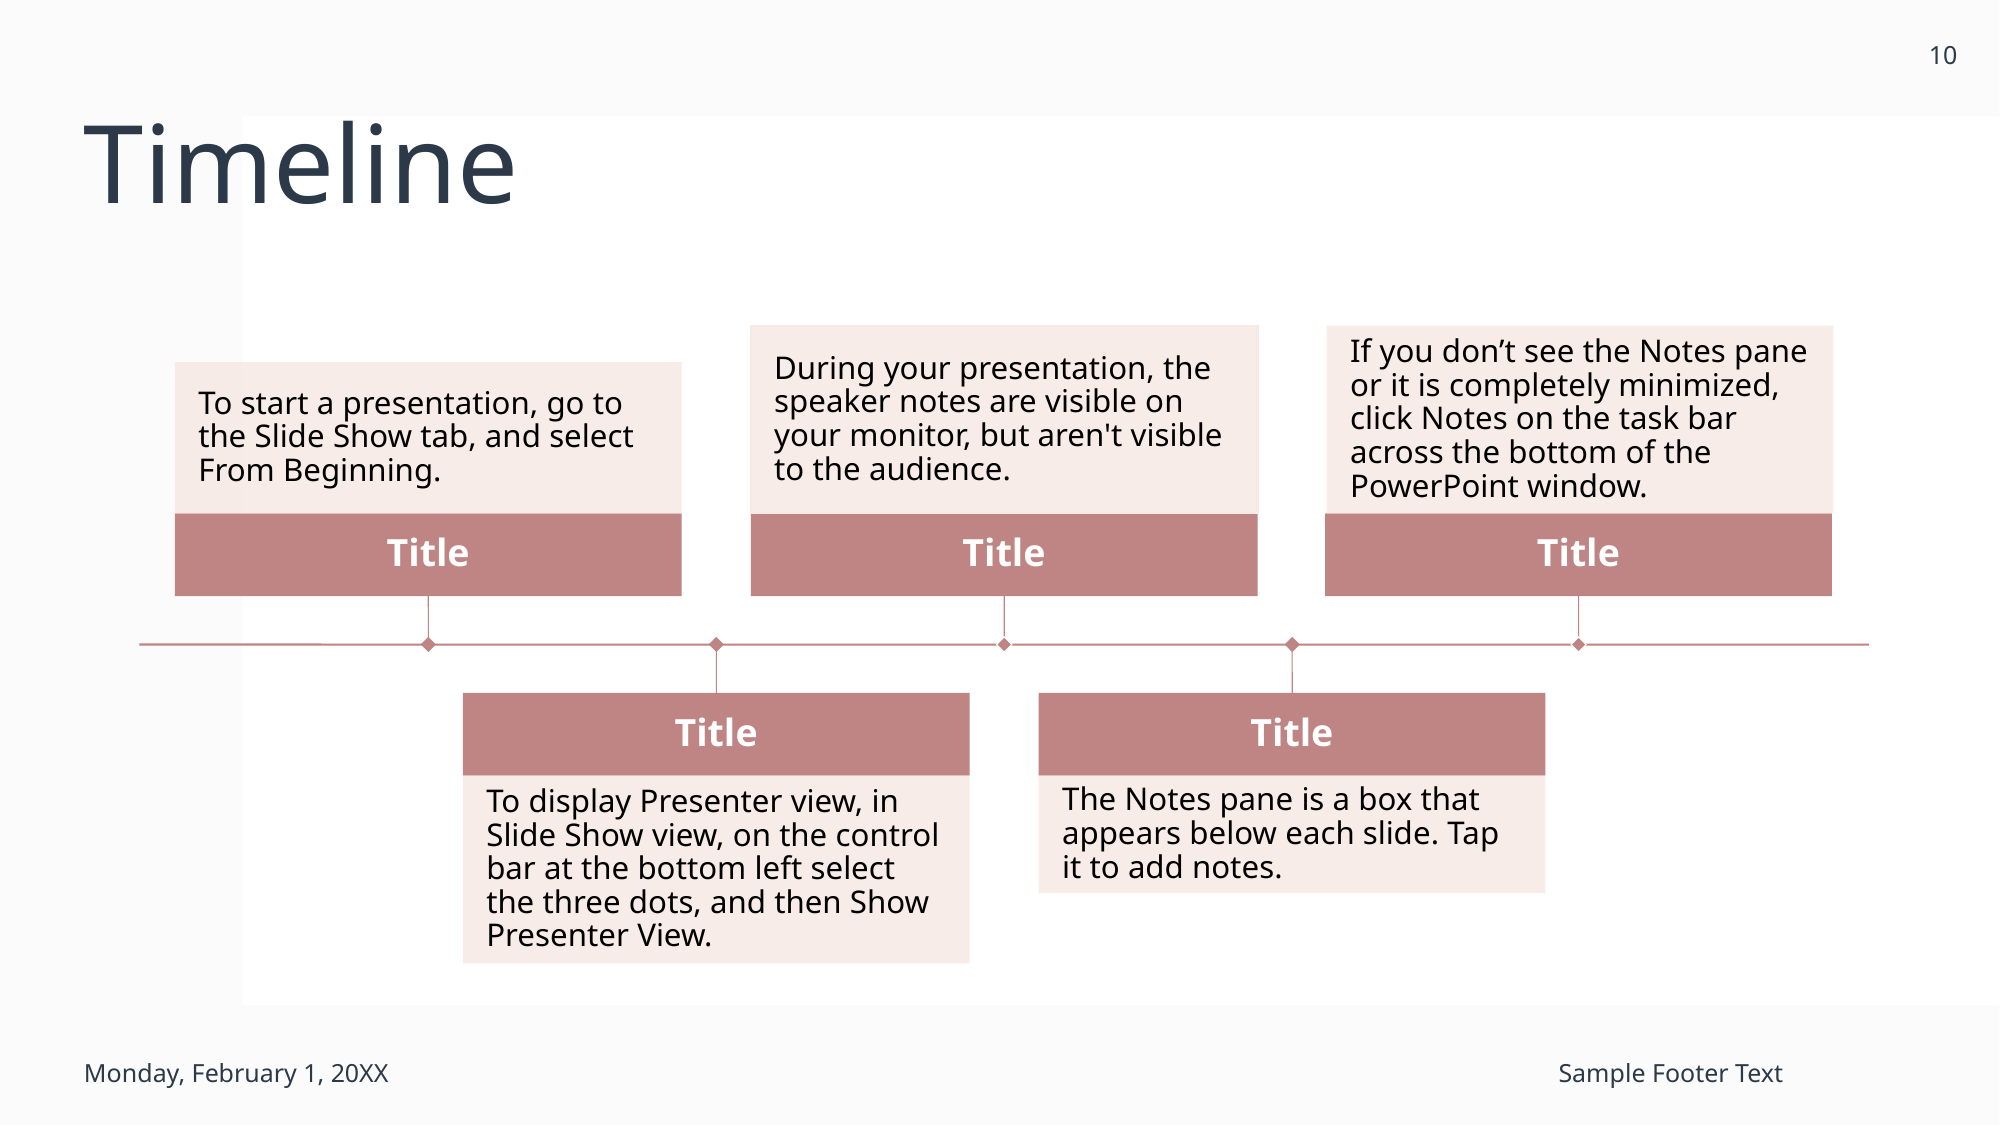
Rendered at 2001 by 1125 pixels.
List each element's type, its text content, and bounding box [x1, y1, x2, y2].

title Timeline [68, 59, 1799, 278]
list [139, 299, 1869, 990]
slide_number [68, 1020, 519, 1125]
slide_number 10 [1886, 0, 2000, 113]
footer Sample Footer Text [618, 1020, 1799, 1125]
